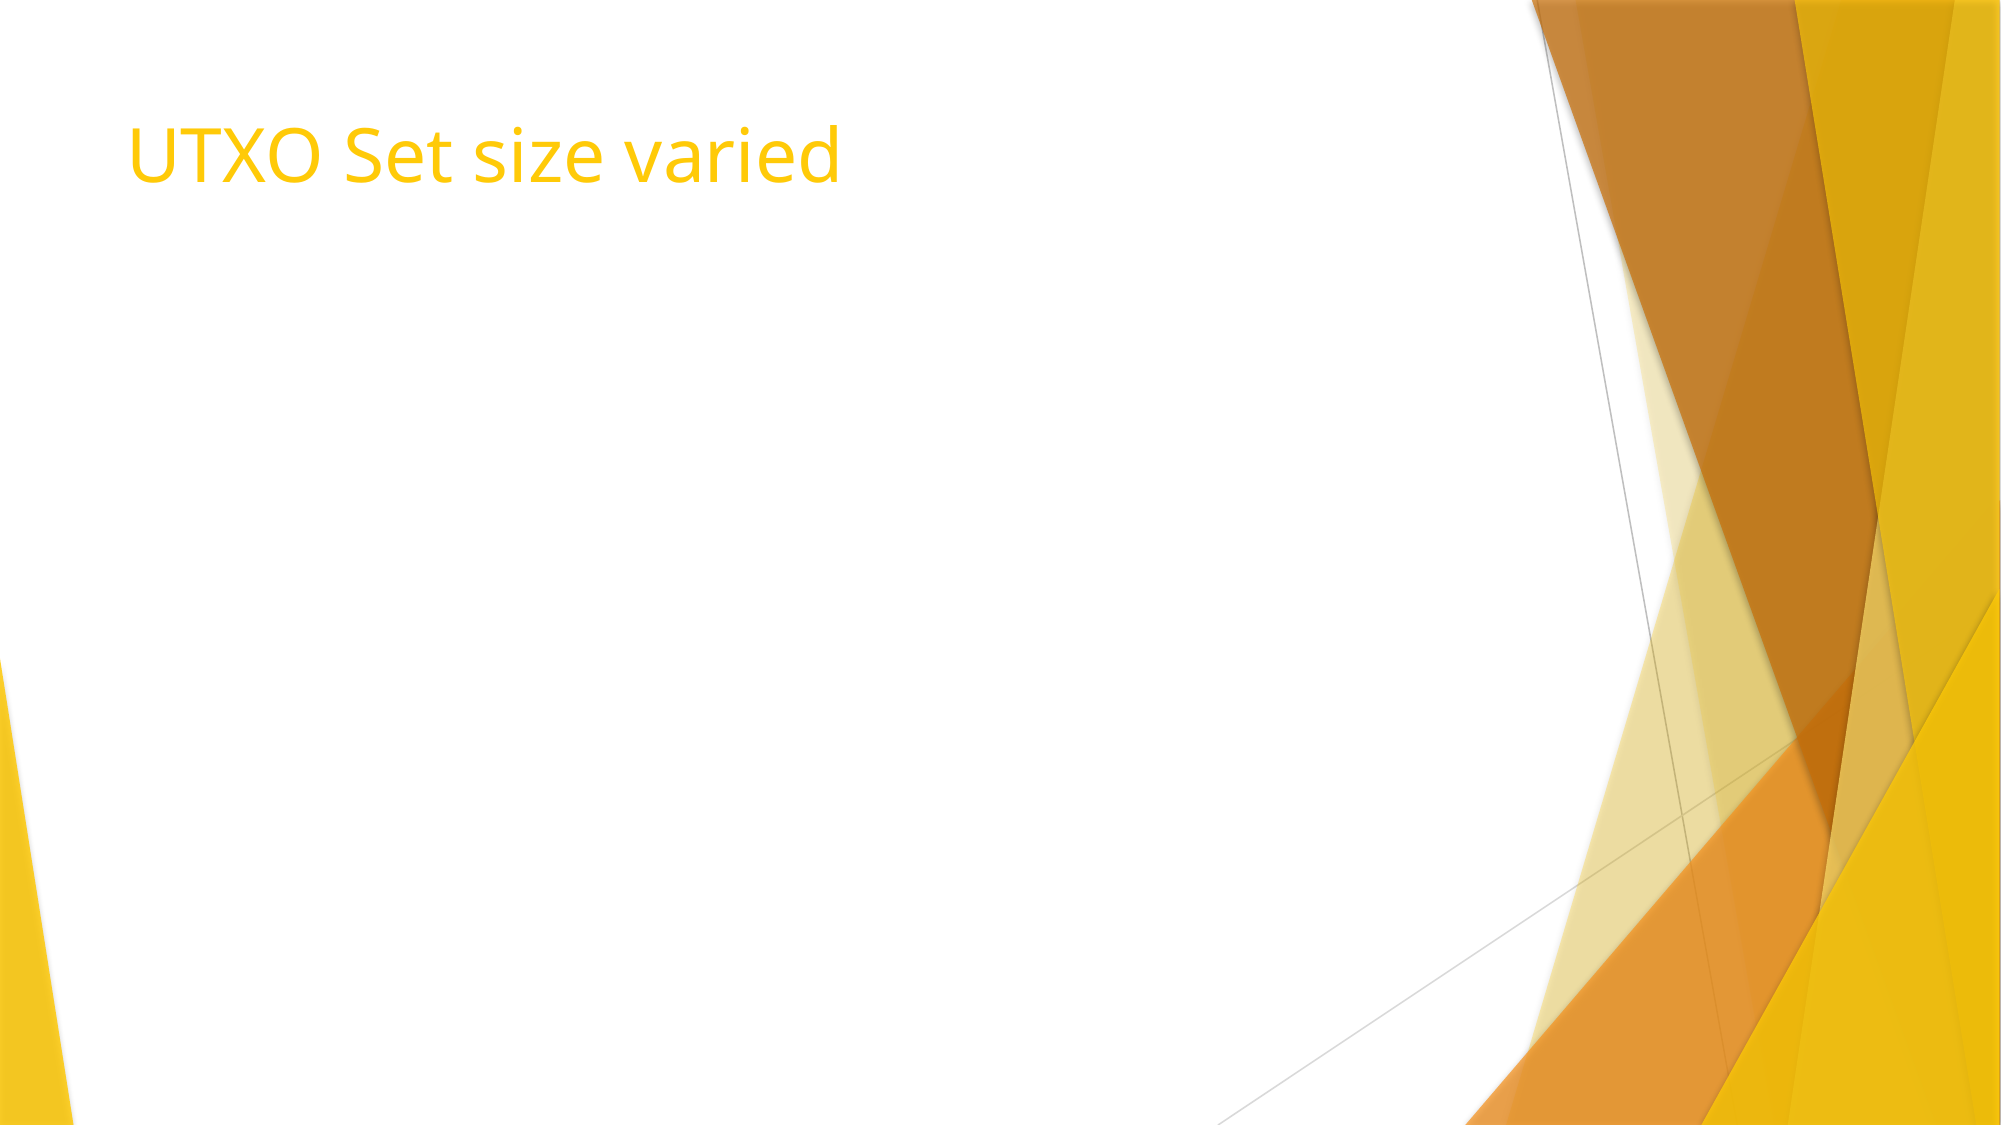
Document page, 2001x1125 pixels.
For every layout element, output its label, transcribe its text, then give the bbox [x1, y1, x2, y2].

title UTXO Set size varied [111, 99, 1522, 317]
